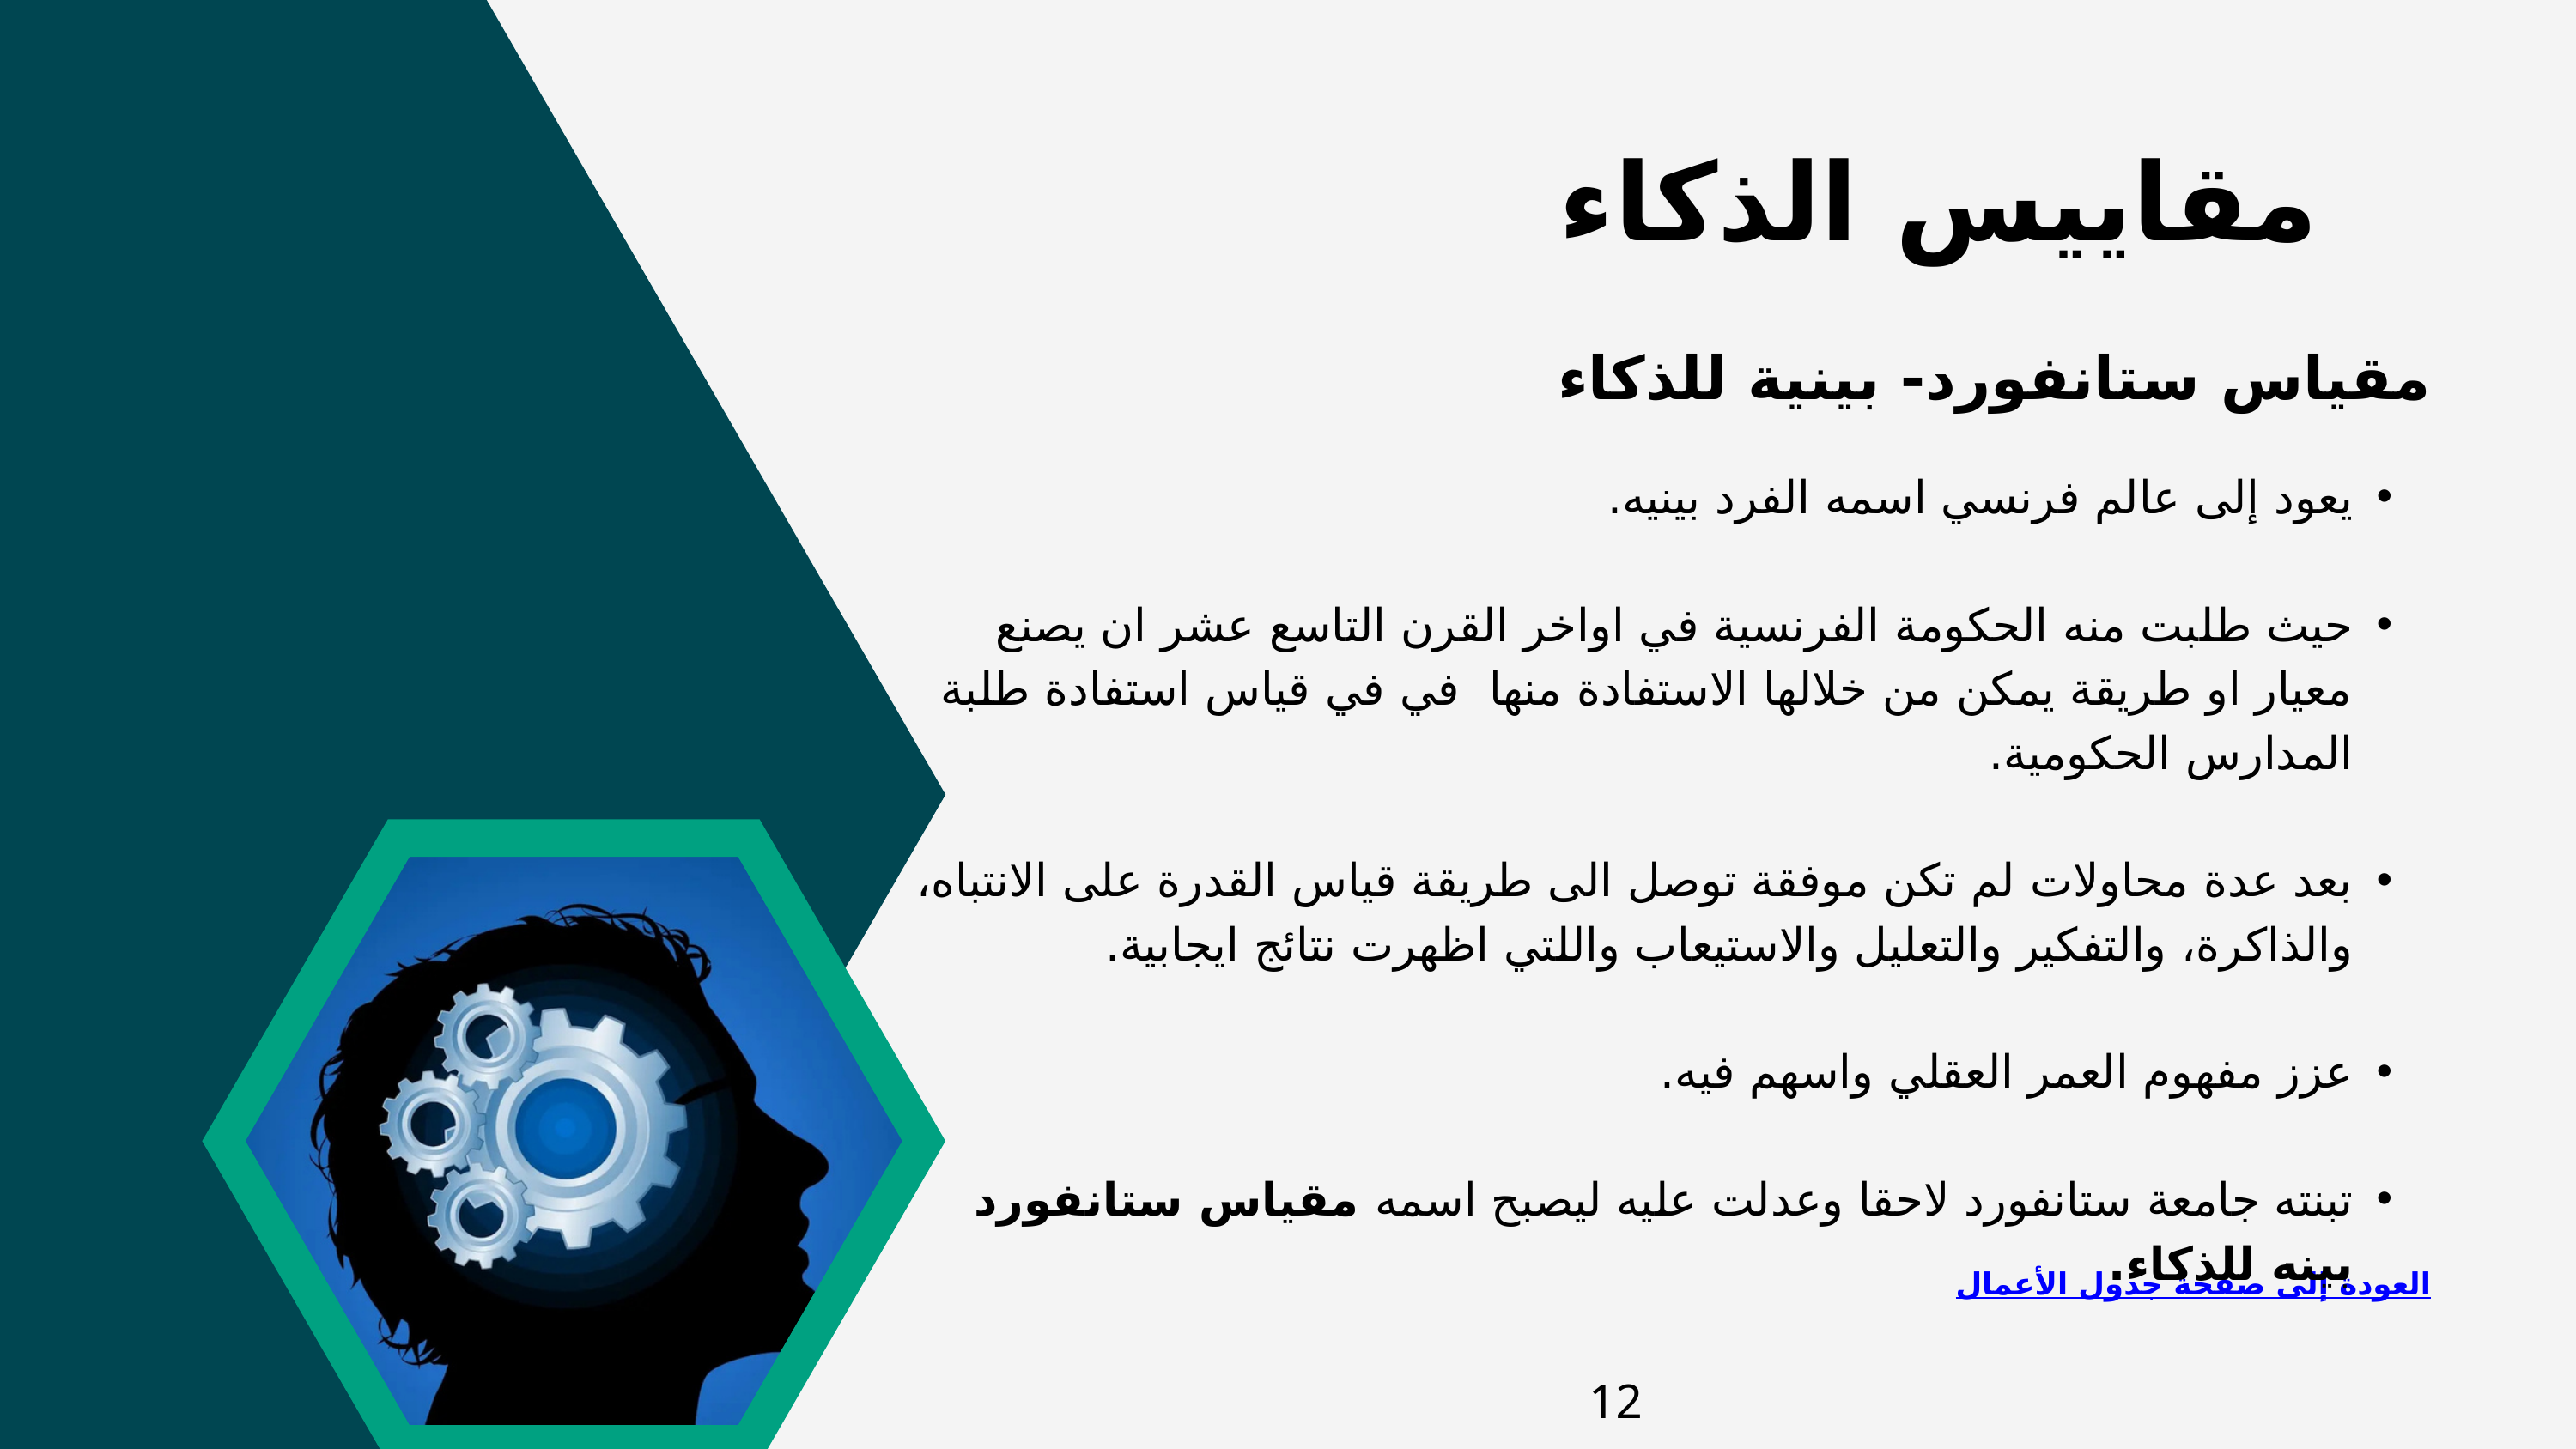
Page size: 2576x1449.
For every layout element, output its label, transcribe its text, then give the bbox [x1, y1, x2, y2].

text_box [245, 857, 902, 1426]
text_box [0, 0, 946, 1449]
text_box 12 [1589, 1361, 1643, 1428]
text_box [202, 819, 946, 1449]
text_box مقاييس الذكاء [1446, 111, 2432, 264]
text_box مقياس ستانفورد- بينية للذكاء يعود إلى عالم فرنسي اسمه الفرد بينيه. حيث طلبت منه الحكومة الفرنسية في اواخر القرن التاسع عشر ان يصنع معيار او طريقة يمكن من خلالها الاستفادة منها في في قياس استفادة طلبة المدارس الحكومية. بعد عدة محاولات لم تكن موفقة توصل الى طريقة قياس القدرة على الانتباه، والذاكرة، والتفكير والتعليل والاستيعاب واللتي اظهرت نتائج ايجابية. عزز مفهوم العمر العقلي واسهم فيه. تبنته جامعة ستانفورد لاحقا وعدلت عليه ليصبح اسمه مقياس ستانفورد بينه للذكاء. [952, 328, 2432, 1449]
